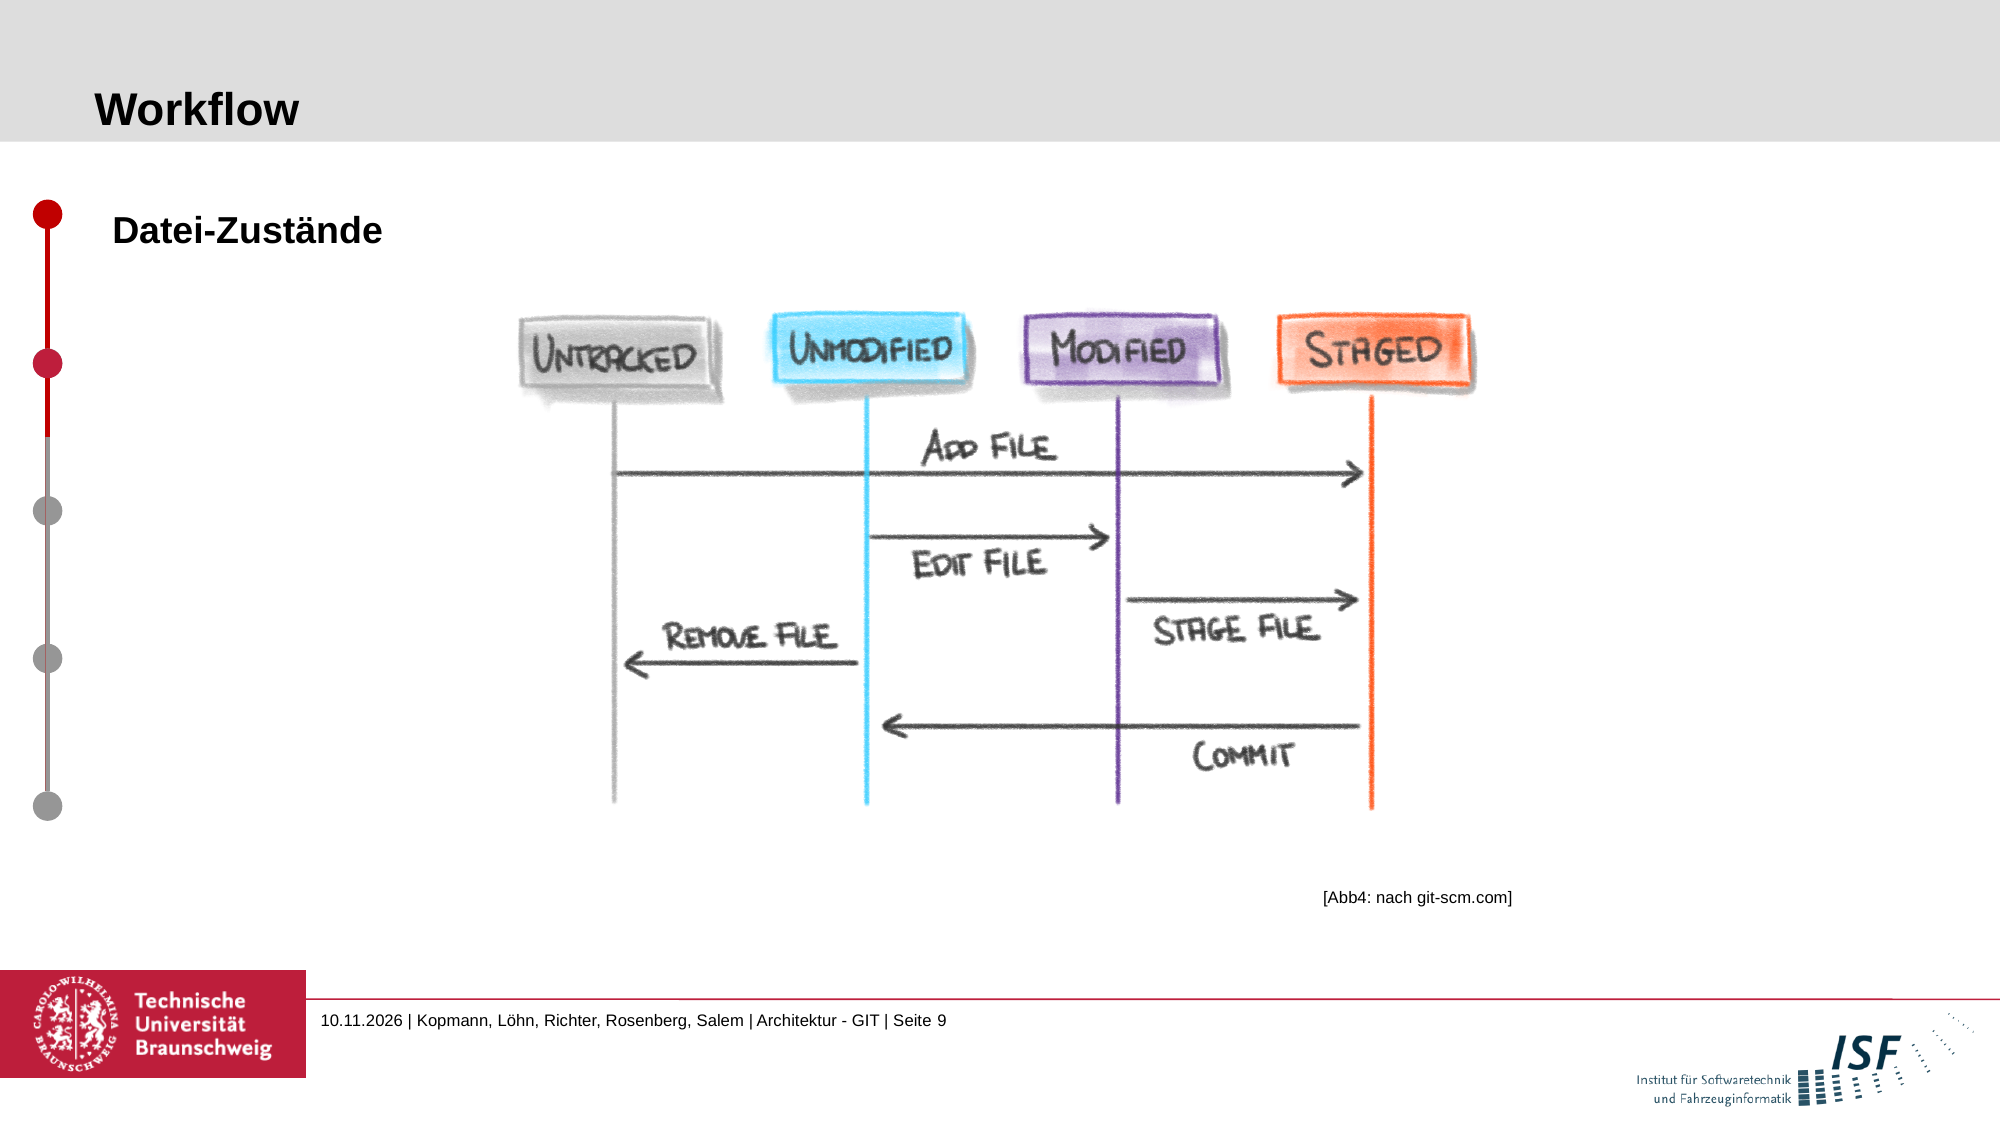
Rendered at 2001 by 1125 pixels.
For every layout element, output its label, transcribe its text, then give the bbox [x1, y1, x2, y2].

title Workflow [94, 18, 1927, 135]
text_box [54, 495, 65, 527]
text_box [30, 348, 41, 379]
picture [471, 264, 1528, 861]
text_box [Abb4: nach git-scm.com] [1287, 879, 1528, 914]
text_box [30, 642, 42, 675]
text_box [56, 348, 65, 379]
text_box Datei-Zustände [97, 198, 462, 259]
picture [0, 970, 306, 1078]
text_box [30, 790, 65, 823]
text_box [30, 495, 42, 527]
picture [1634, 1012, 1974, 1107]
text_box [54, 642, 65, 674]
text_box [30, 197, 65, 231]
